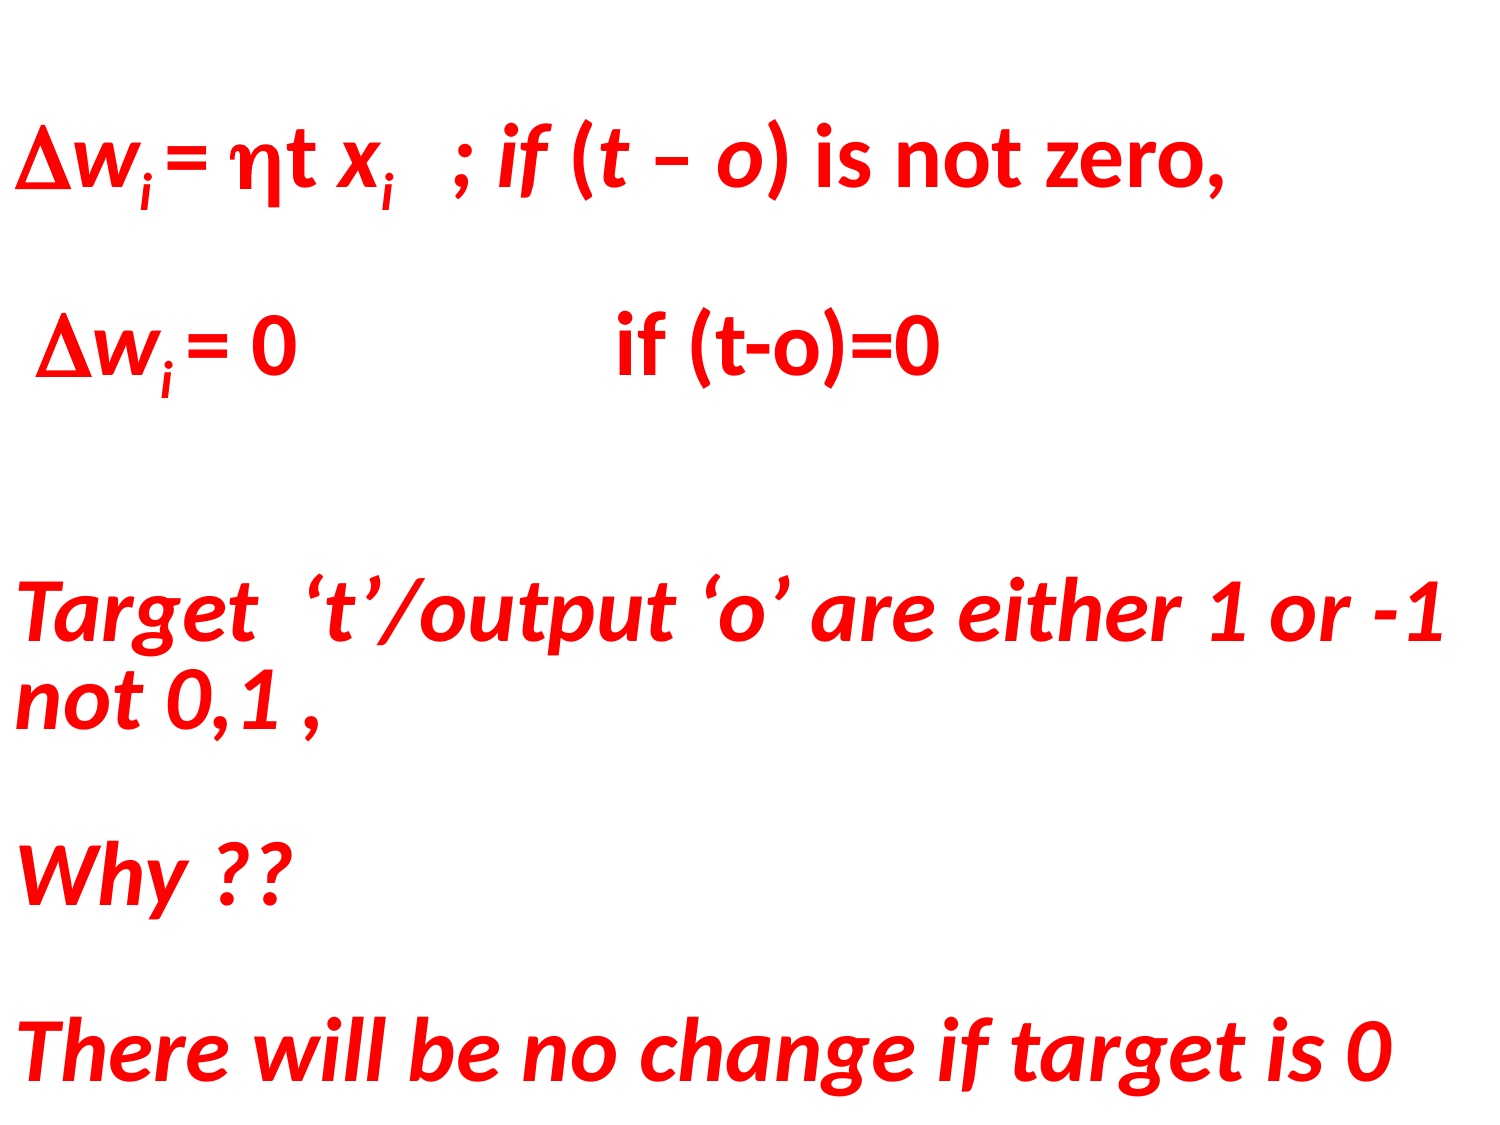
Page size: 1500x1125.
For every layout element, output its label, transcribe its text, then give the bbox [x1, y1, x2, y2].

text_box wi = t xi ; if (t – o) is not zero, wi = 0 if (t-o)=0 Target ‘t’/output ‘o’ are either 1 or -1 not 0,1 , Why ?? There will be no change if target is 0 [0, 99, 1500, 1107]
